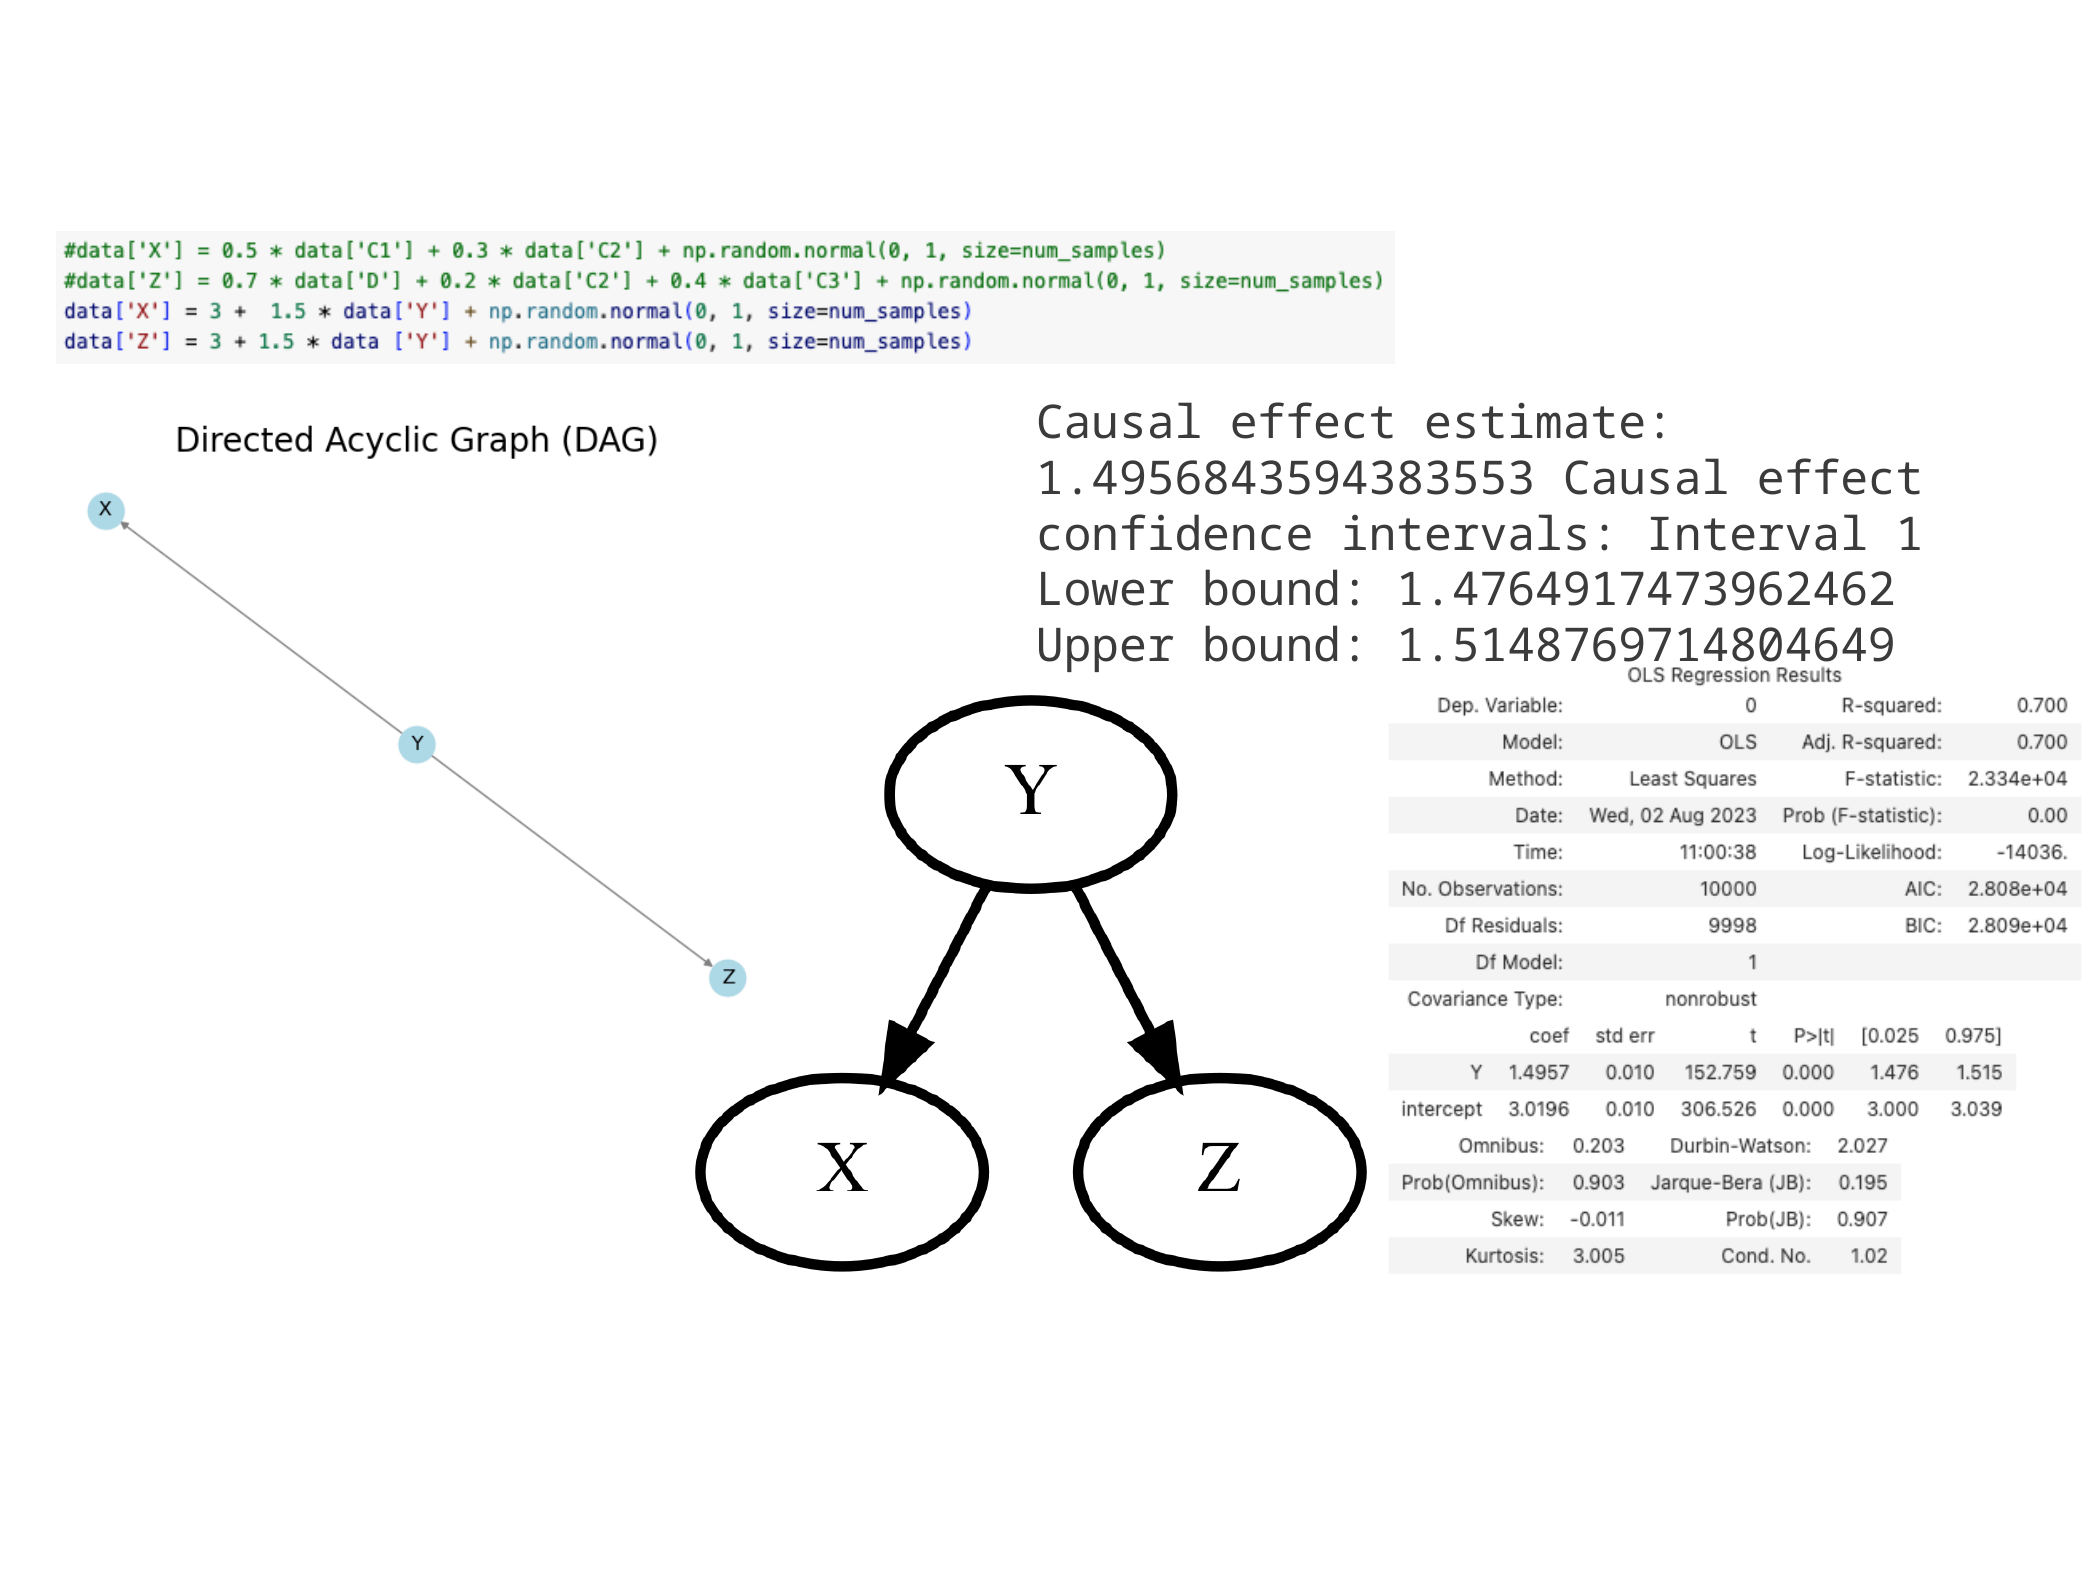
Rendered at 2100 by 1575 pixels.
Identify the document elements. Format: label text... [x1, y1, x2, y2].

picture [55, 231, 1395, 364]
picture [28, 414, 2085, 1287]
text_box Causal effect estimate: 1.4956843594383553 Causal effect confidence intervals: Interval 1 Lower bound: 1.4764917473962462 Upper bound: 1.5148769714804649 [1021, 385, 2072, 679]
